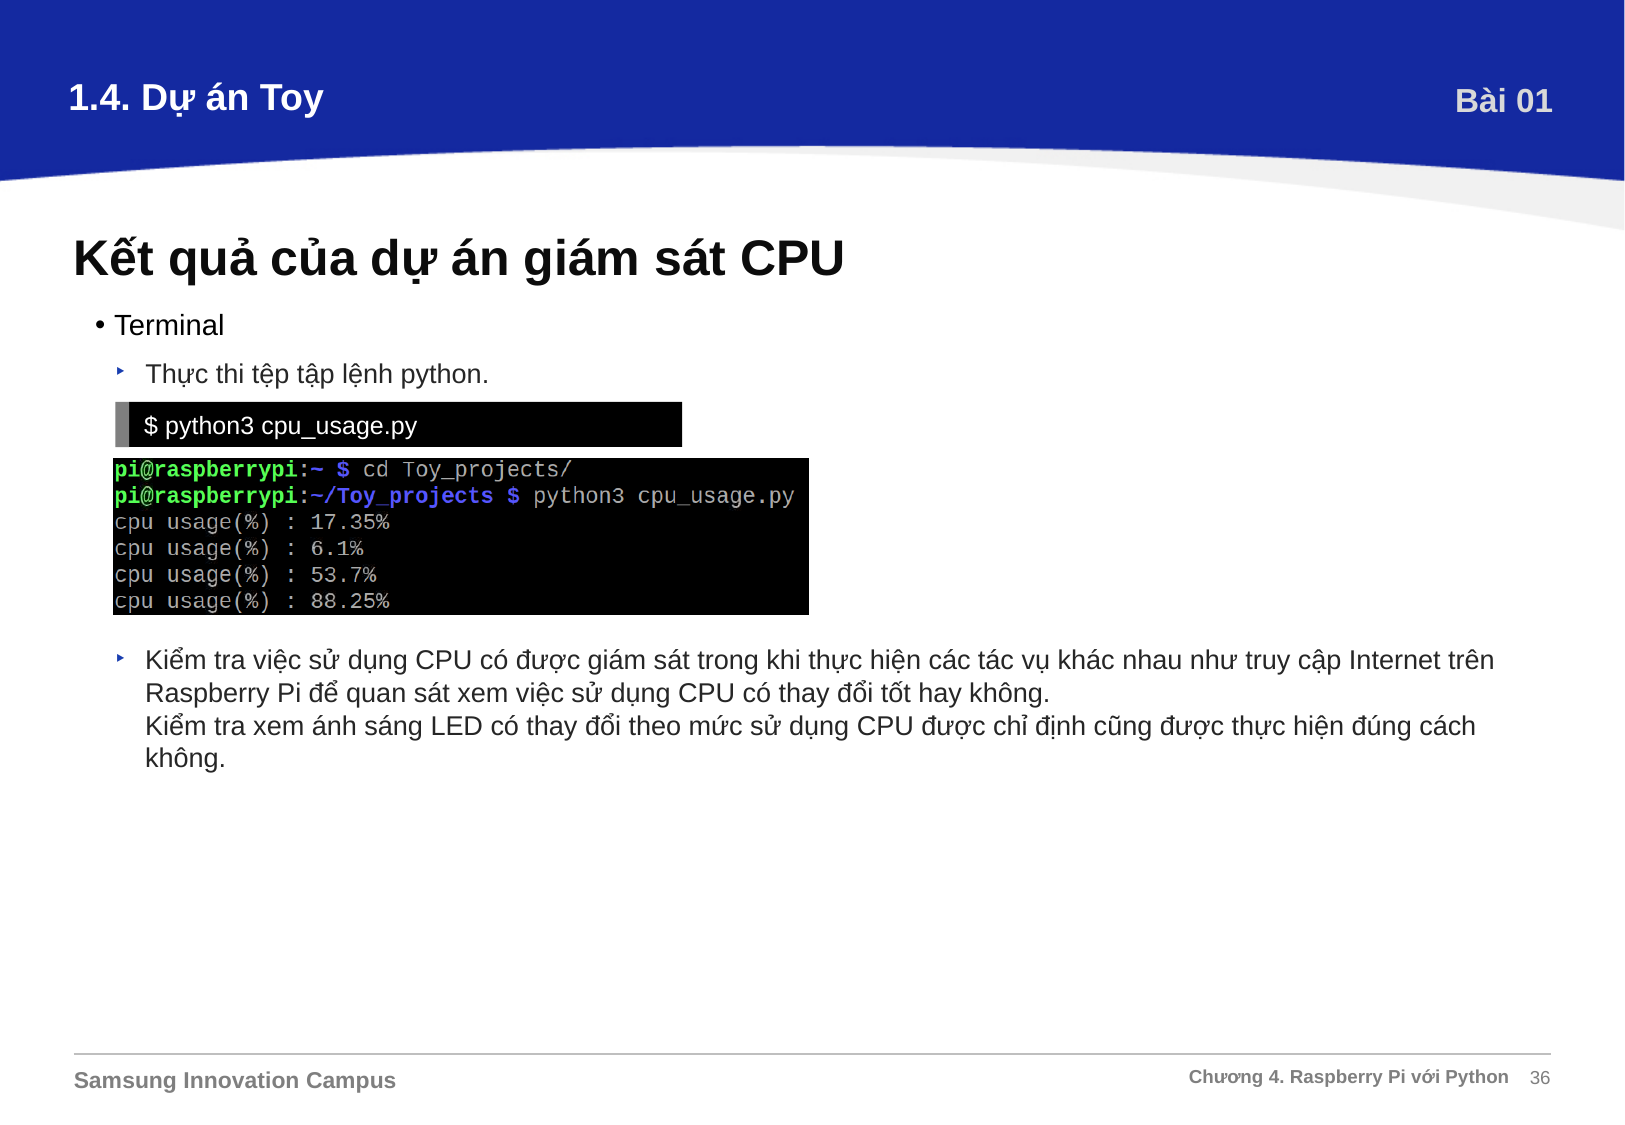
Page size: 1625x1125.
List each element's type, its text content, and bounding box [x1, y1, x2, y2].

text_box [115, 401, 683, 448]
picture [0, 0, 1625, 1125]
text_box 1.4. Dự án Toy [68, 72, 1024, 118]
text_box Kết quả của dự án giám sát CPU [73, 225, 1551, 286]
text_box Terminal [95, 306, 1509, 342]
text_box Thực thi tệp tập lệnh python. [115, 344, 1510, 401]
text_box Bài 01 [1422, 78, 1554, 119]
text_box Kiểm tra việc sử dụng CPU có được giám sát trong khi thực hiện các tác vụ khác nhau như truy cập Internet trên Raspberry Pi để quan sát xem việc sử dụng CPU có thay đổi tốt hay không. Kiểm tra xem ánh sáng LED có thay đổi theo mức sử dụng CPU được chỉ định cũng được thực hiện đúng cách không. [115, 631, 1551, 785]
